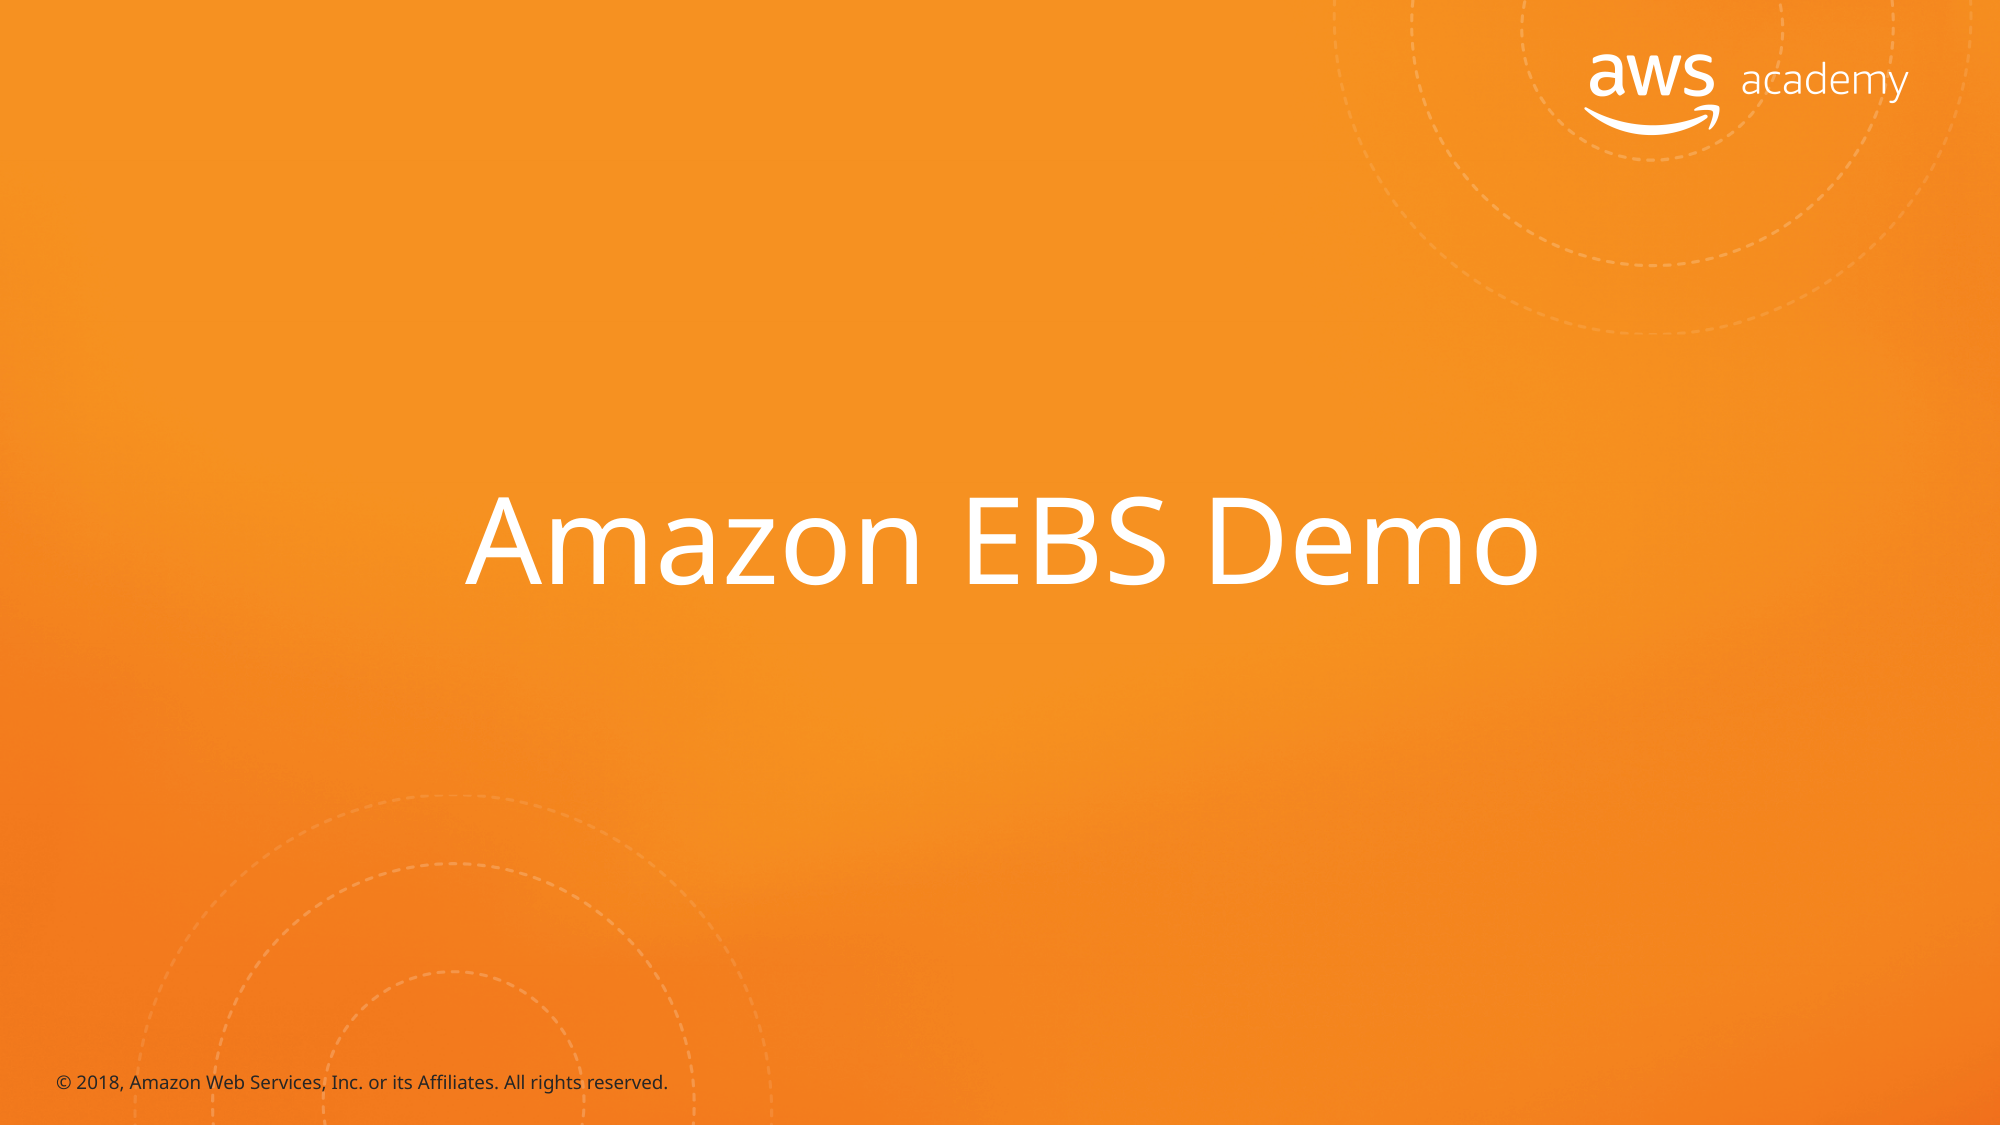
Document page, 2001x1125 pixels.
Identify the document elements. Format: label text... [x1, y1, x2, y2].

title Amazon EBS Demo [94, 481, 1916, 609]
picture [0, 0, 2000, 1125]
